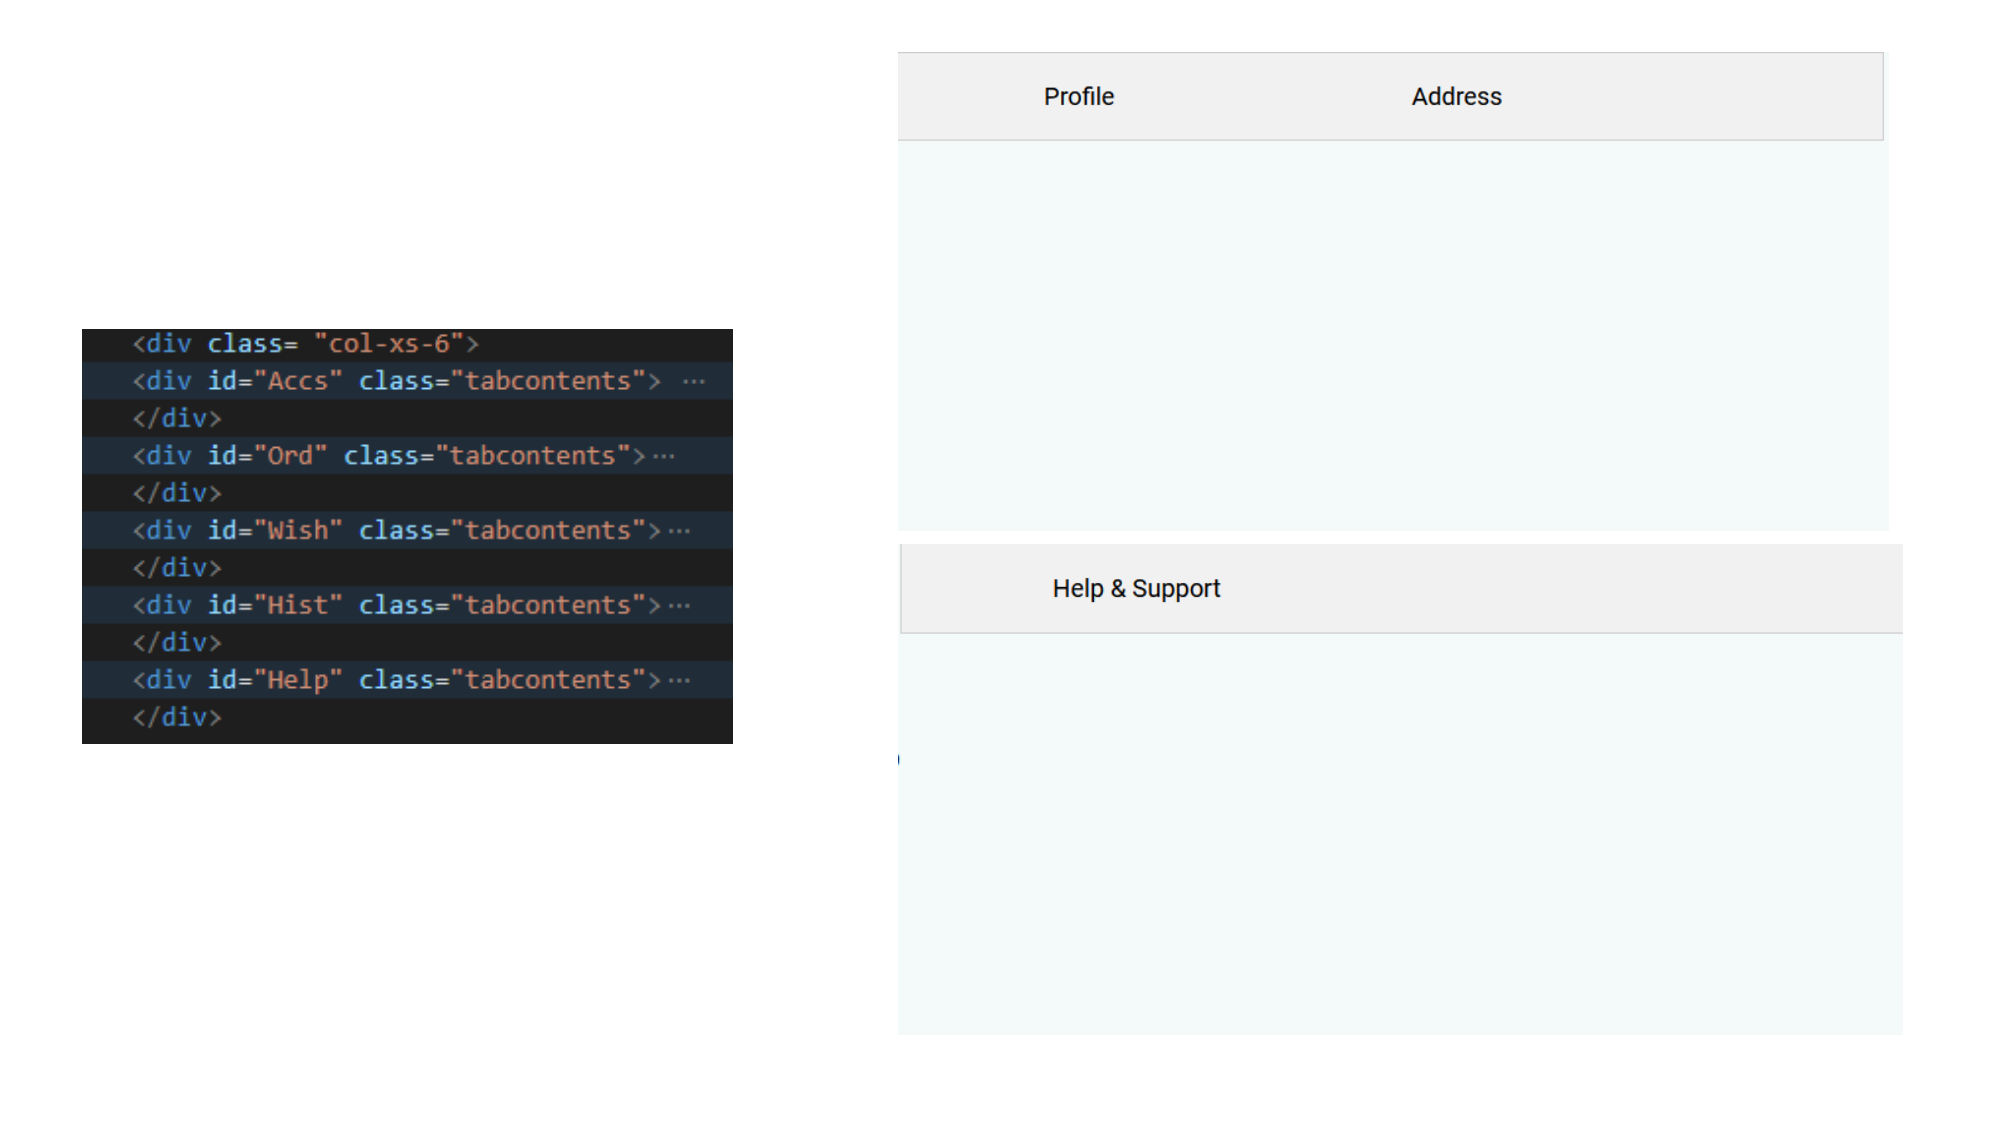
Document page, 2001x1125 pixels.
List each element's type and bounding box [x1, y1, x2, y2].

picture [898, 52, 1889, 531]
picture [898, 544, 1903, 1035]
list [82, 329, 733, 744]
